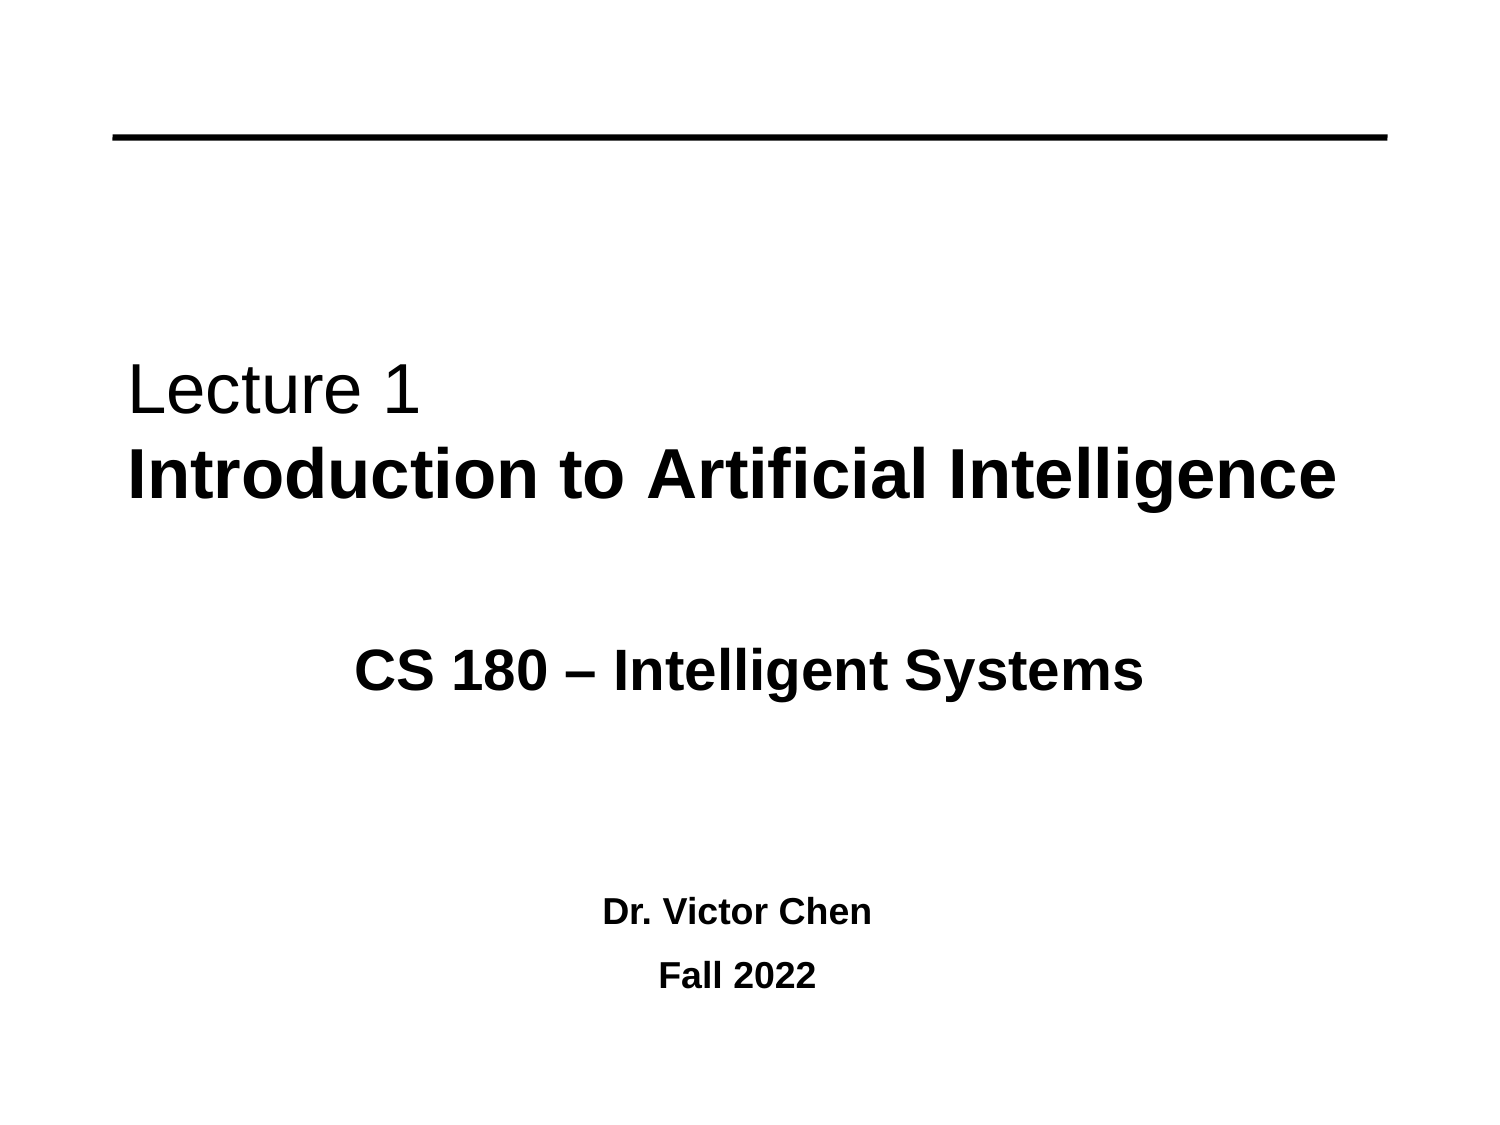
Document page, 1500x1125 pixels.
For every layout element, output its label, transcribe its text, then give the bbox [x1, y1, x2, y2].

text_box Dr. Victor Chen Fall 2022 [362, 879, 1113, 1003]
text_box CS 180 – Intelligent Systems [224, 624, 1275, 788]
title Lecture 1 Introduction to Artificial Intelligence [112, 349, 1388, 591]
